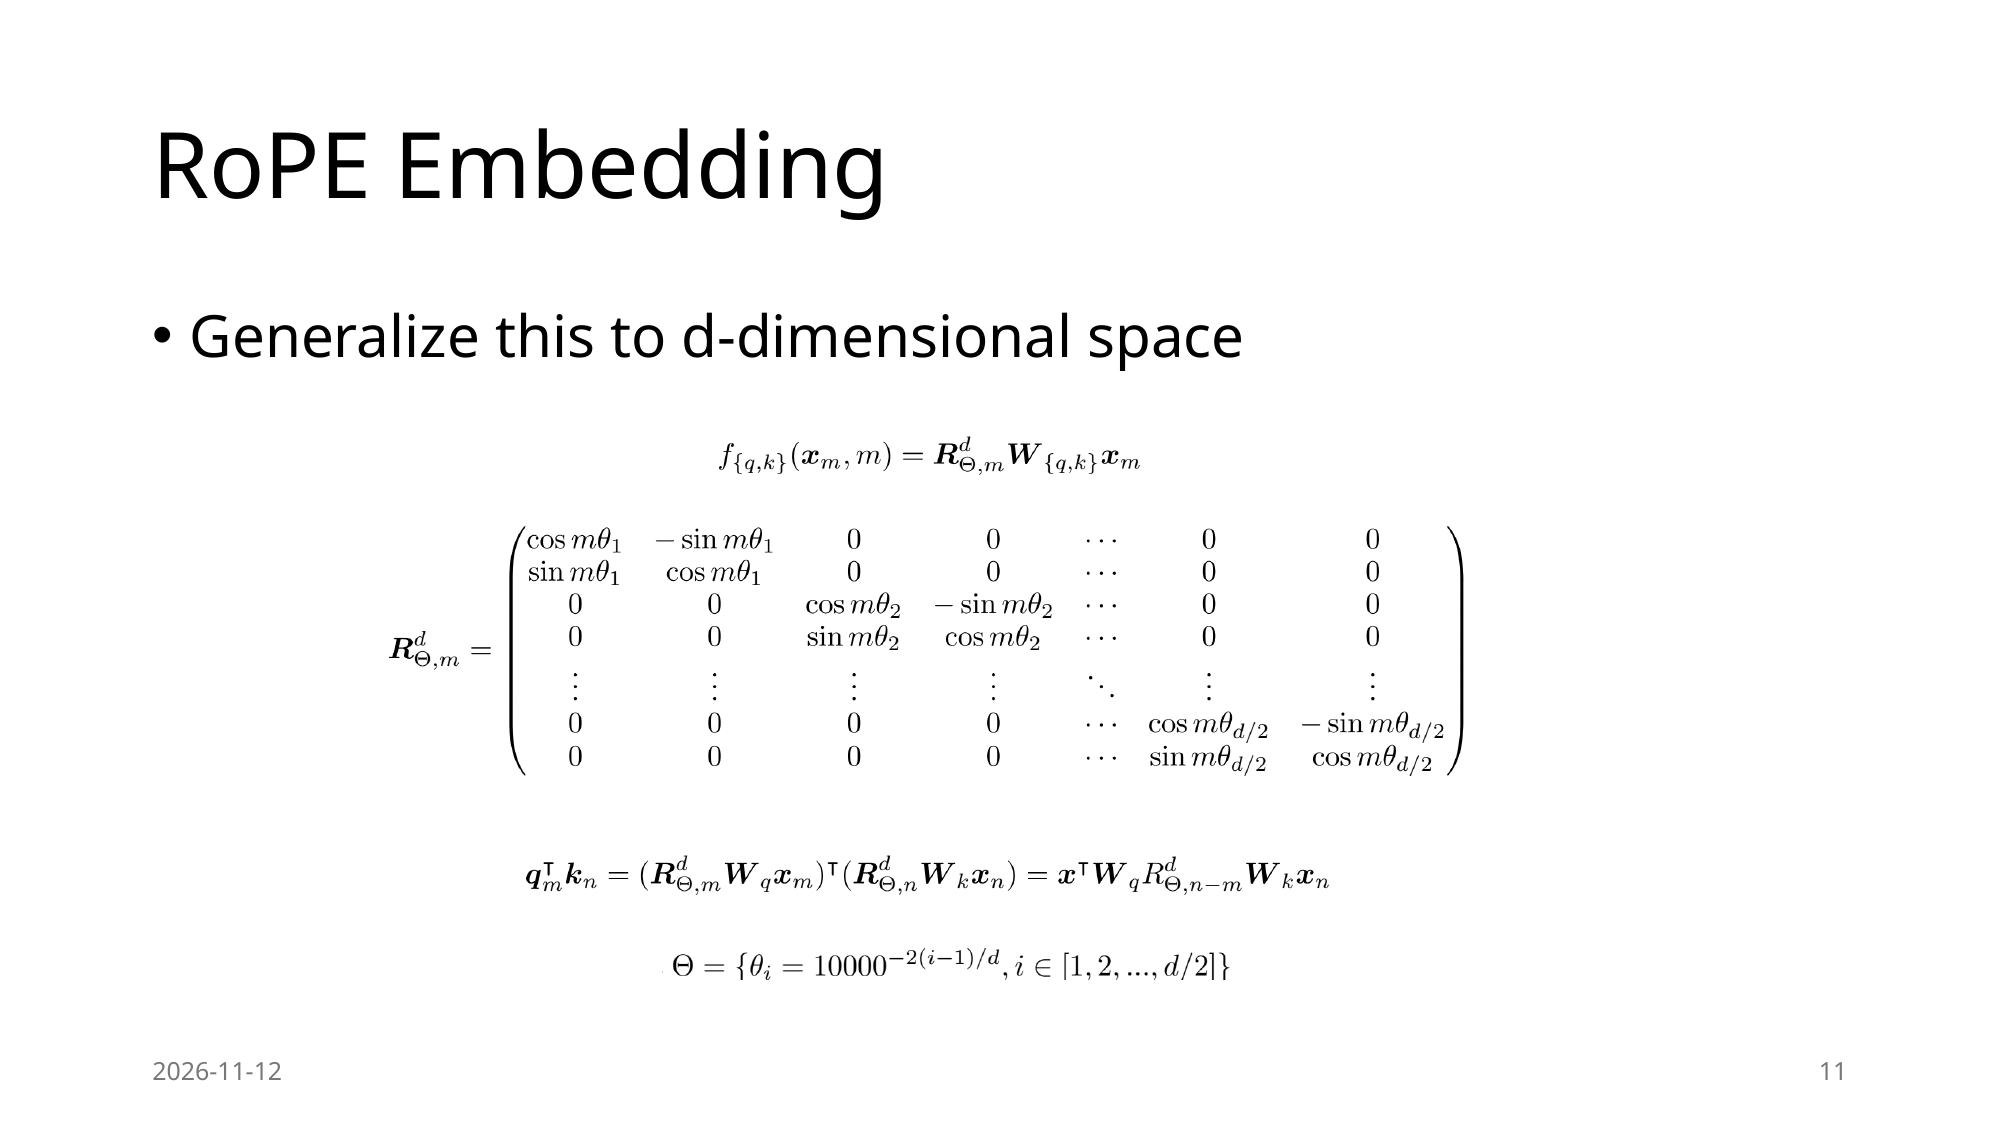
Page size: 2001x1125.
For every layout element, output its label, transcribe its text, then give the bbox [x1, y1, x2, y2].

picture [662, 944, 1233, 981]
slide_number 11 [1412, 1042, 1863, 1103]
title RoPE Embedding [137, 59, 1863, 278]
picture [333, 397, 1490, 793]
list Generalize this to d-dimensional space [137, 299, 1863, 1014]
picture [507, 832, 1372, 913]
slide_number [137, 1042, 588, 1103]
